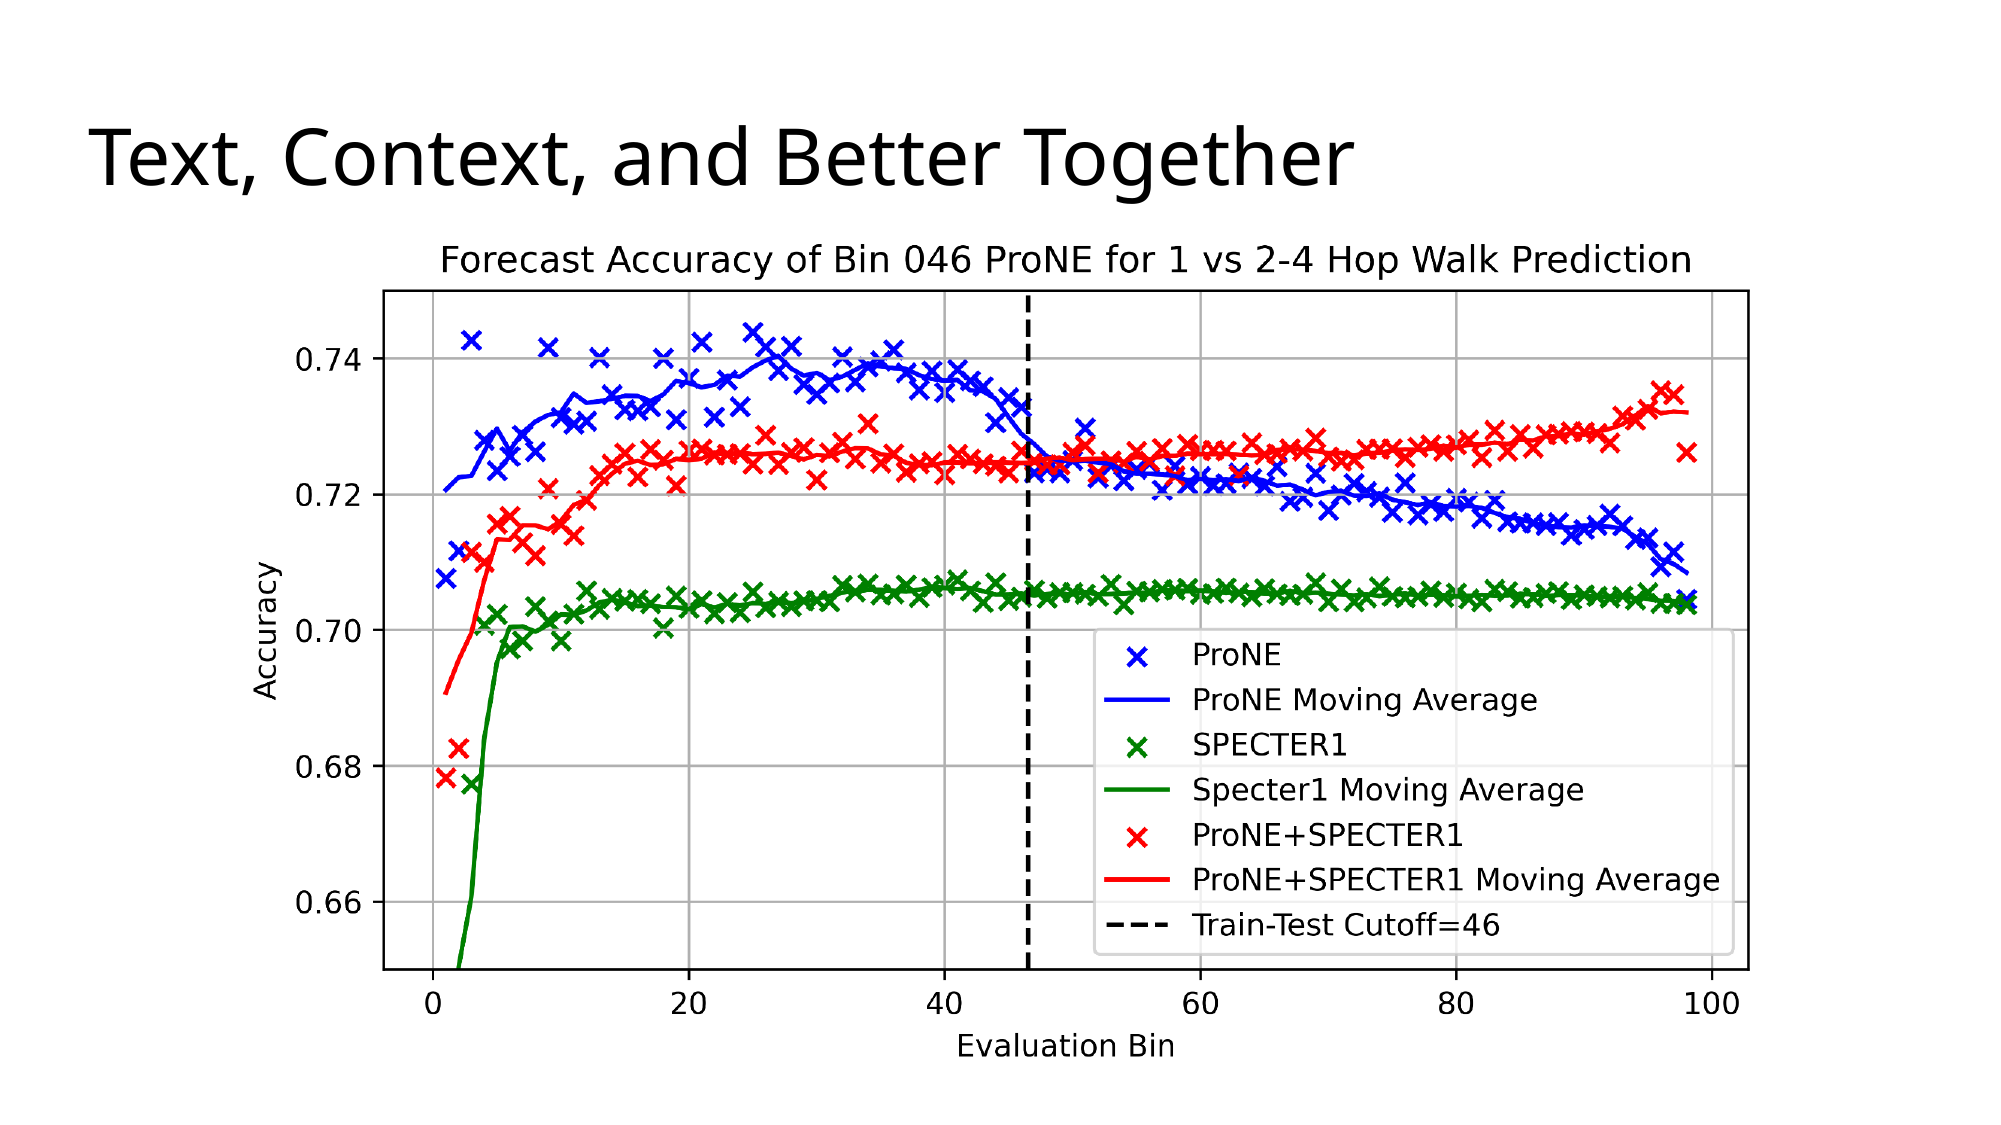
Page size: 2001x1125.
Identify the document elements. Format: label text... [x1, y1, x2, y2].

picture [230, 222, 1770, 1084]
title Text, Context, and Better Together [68, 97, 1932, 223]
